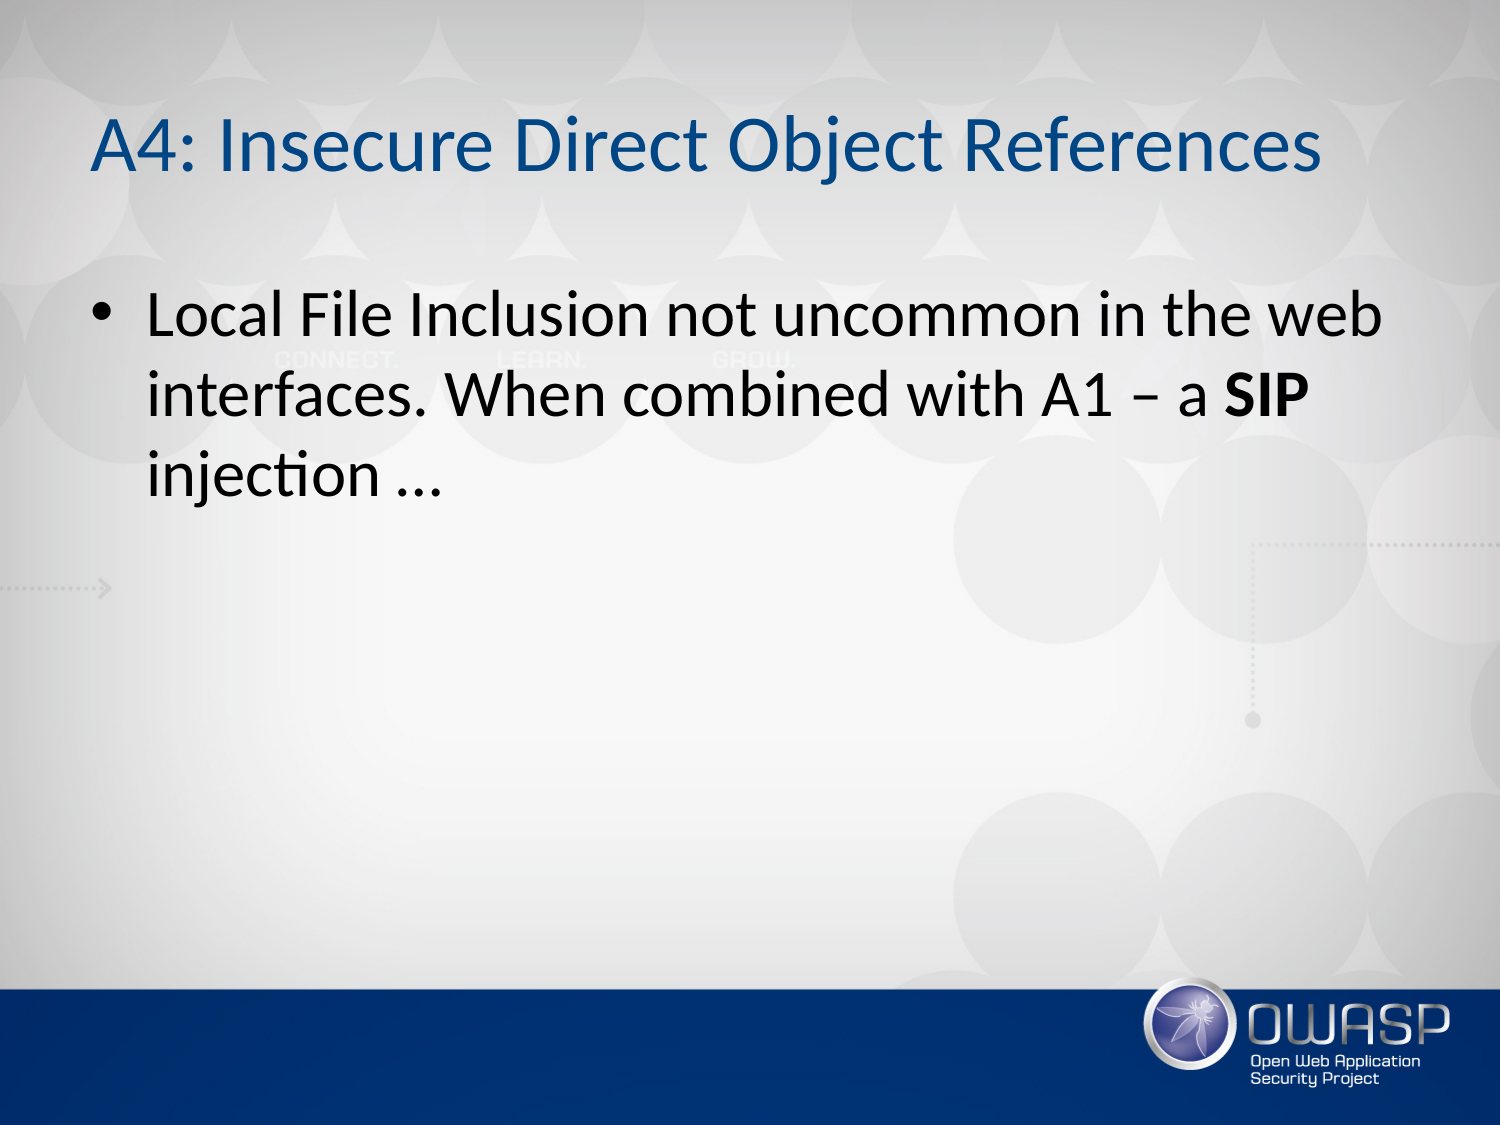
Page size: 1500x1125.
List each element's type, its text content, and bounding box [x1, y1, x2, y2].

picture [0, 0, 1500, 1125]
list Local File Inclusion not uncommon in the web interfaces. When combined with A1 – a SIP injection … [75, 262, 1425, 940]
title A4: Insecure Direct Object References [75, 45, 1425, 233]
